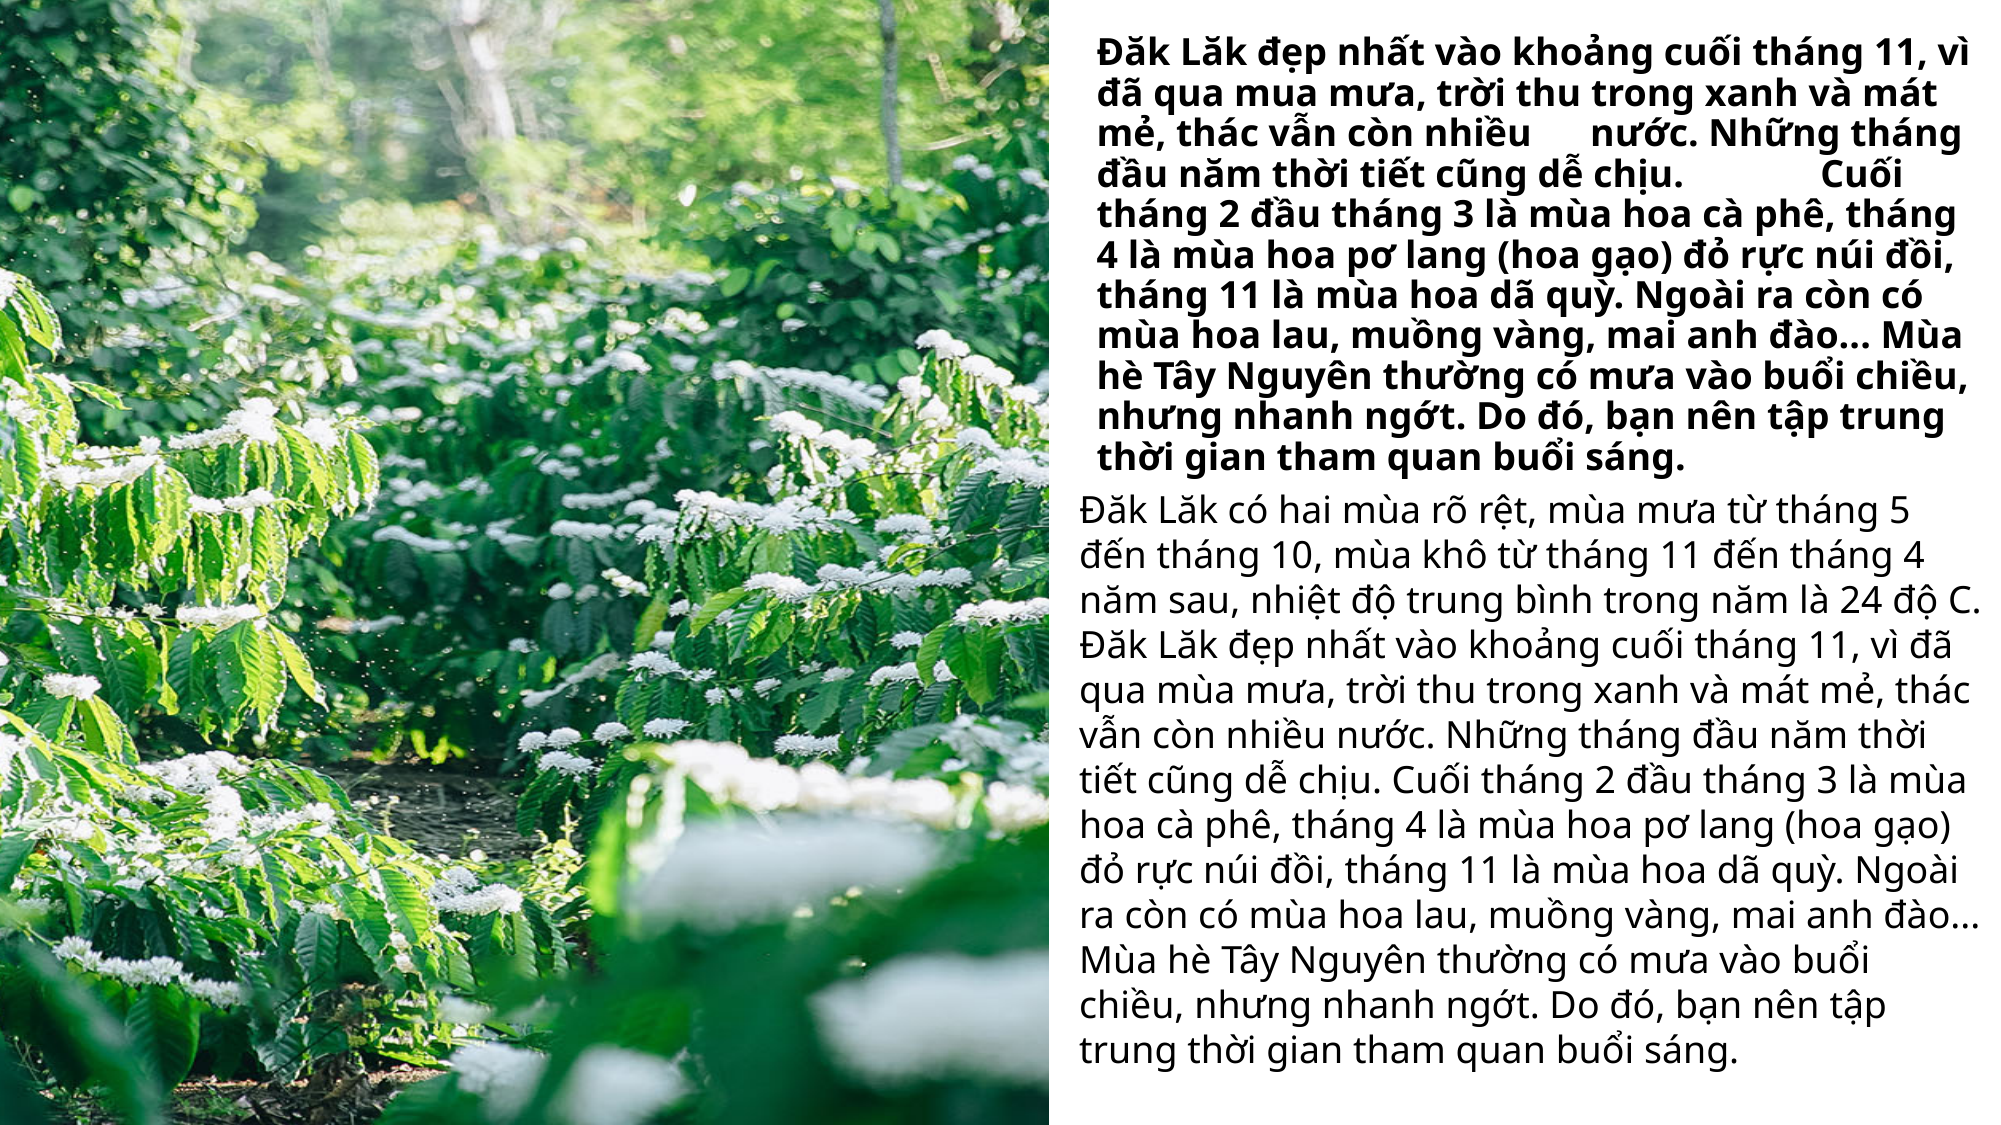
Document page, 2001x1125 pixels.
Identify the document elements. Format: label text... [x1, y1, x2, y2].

picture [0, 0, 1049, 1125]
list Đăk Lăk đẹp nhất vào khoảng cuối tháng 11, vì đã qua mua mưa, trời thu trong xanh và mát mẻ, thác vẫn còn nhiều nước. Những tháng đầu năm thời tiết cũng dễ chịu. Cuối tháng 2 đầu tháng 3 là mùa hoa cà phê, tháng 4 là mùa hoa pơ lang (hoa gạo) đỏ rực núi đồi, tháng 11 là mùa hoa dã quỳ. Ngoài ra còn có mùa hoa lau, muồng vàng, mai anh đào... Mùa hè Tây Nguyên thường có mưa vào buổi chiều, nhưng nhanh ngớt. Do đó, bạn nên tập trung thời gian tham quan buổi sáng. [1081, 25, 2000, 478]
text_box Đăk Lăk có hai mùa rõ rệt, mùa mưa từ tháng 5 đến tháng 10, mùa khô từ tháng 11 đến tháng 4 năm sau, nhiệt độ trung bình trong năm là 24 độ C. Đăk Lăk đẹp nhất vào khoảng cuối tháng 11, vì đã qua mùa mưa, trời thu trong xanh và mát mẻ, thác vẫn còn nhiều nước. Những tháng đầu năm thời tiết cũng dễ chịu. Cuối tháng 2 đầu tháng 3 là mùa hoa cà phê, tháng 4 là mùa hoa pơ lang (hoa gạo) đỏ rực núi đồi, tháng 11 là mùa hoa dã quỳ. Ngoài ra còn có mùa hoa lau, muồng vàng, mai anh đào... Mùa hè Tây Nguyên thường có mưa vào buổi chiều, nhưng nhanh ngớt. Do đó, bạn nên tập trung thời gian tham quan buổi sáng. [1064, 478, 2000, 1124]
